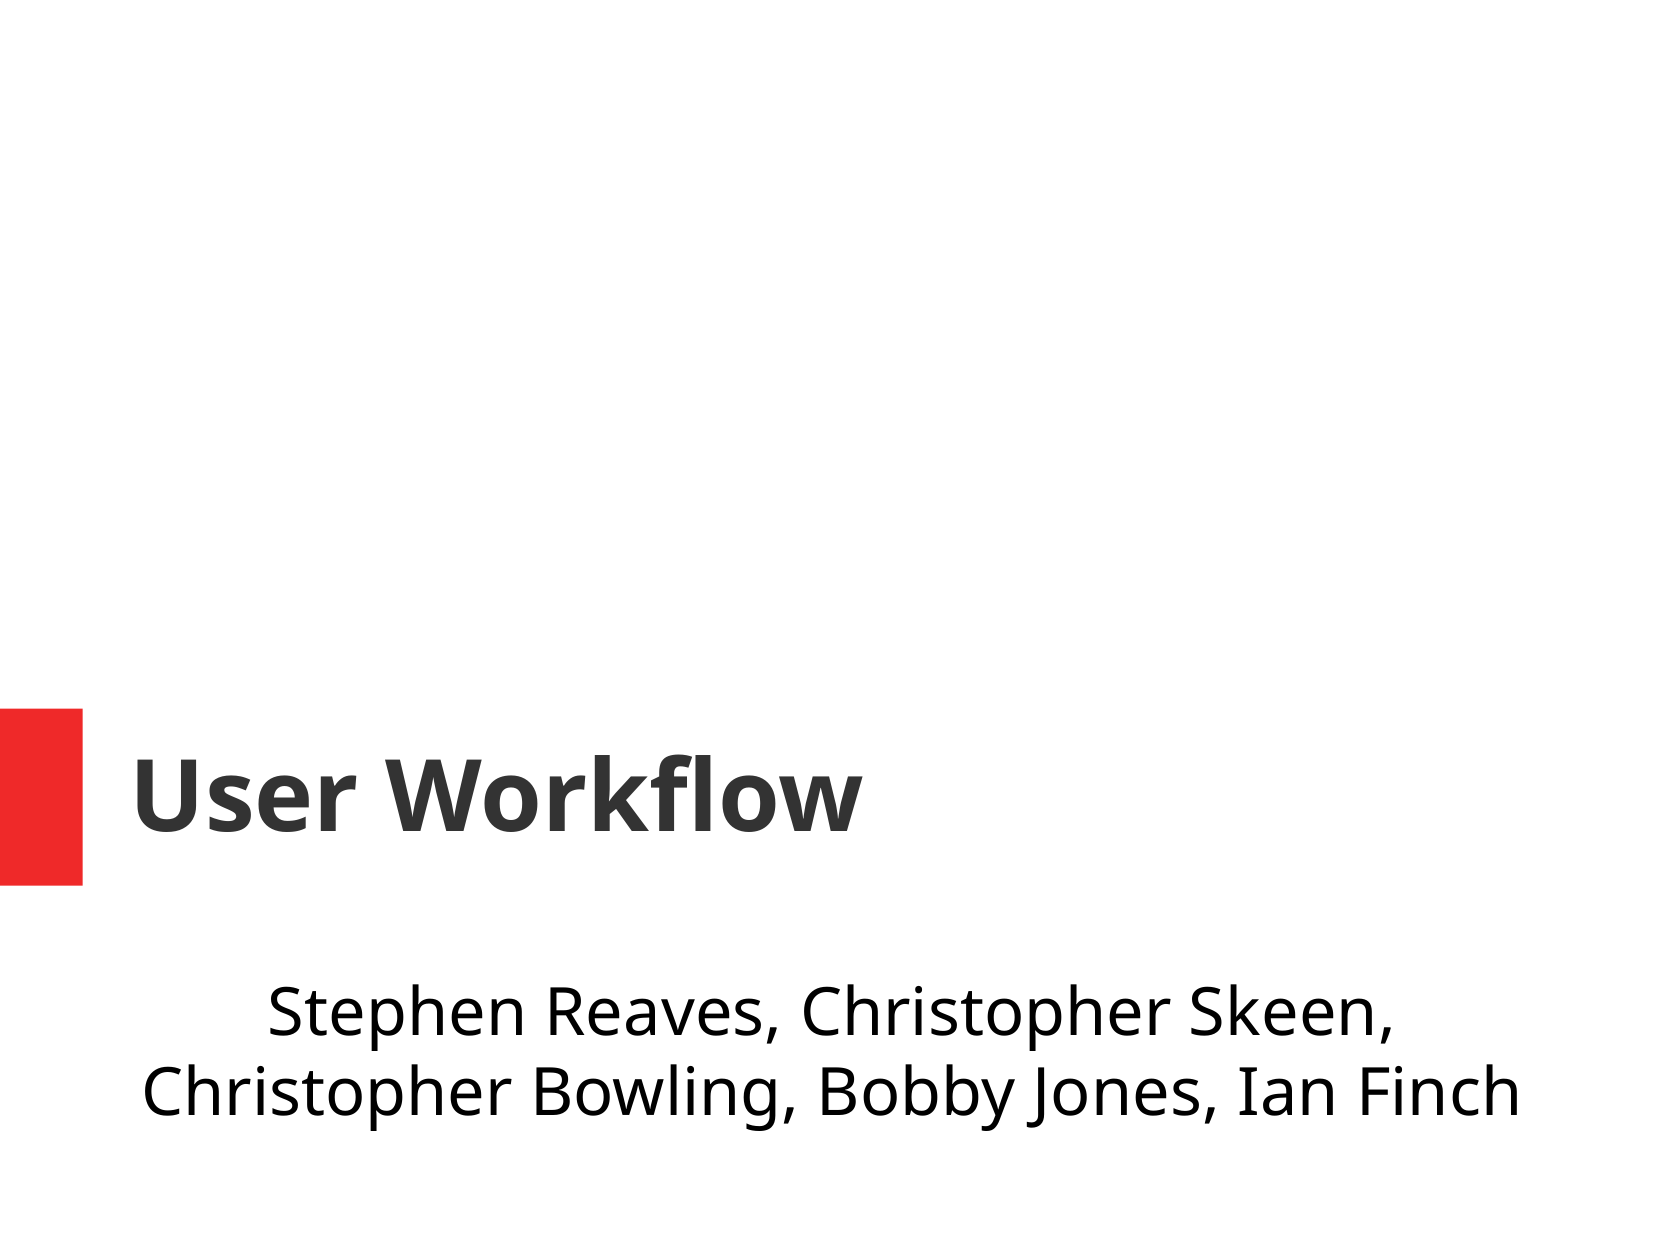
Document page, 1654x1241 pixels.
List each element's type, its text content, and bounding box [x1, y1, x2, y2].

text_box Stephen Reaves, Christopher Skeen, Christopher Bowling, Bobby Jones, Ian Finch [129, 933, 1536, 1165]
text_box User Workflow [129, 673, 1536, 910]
